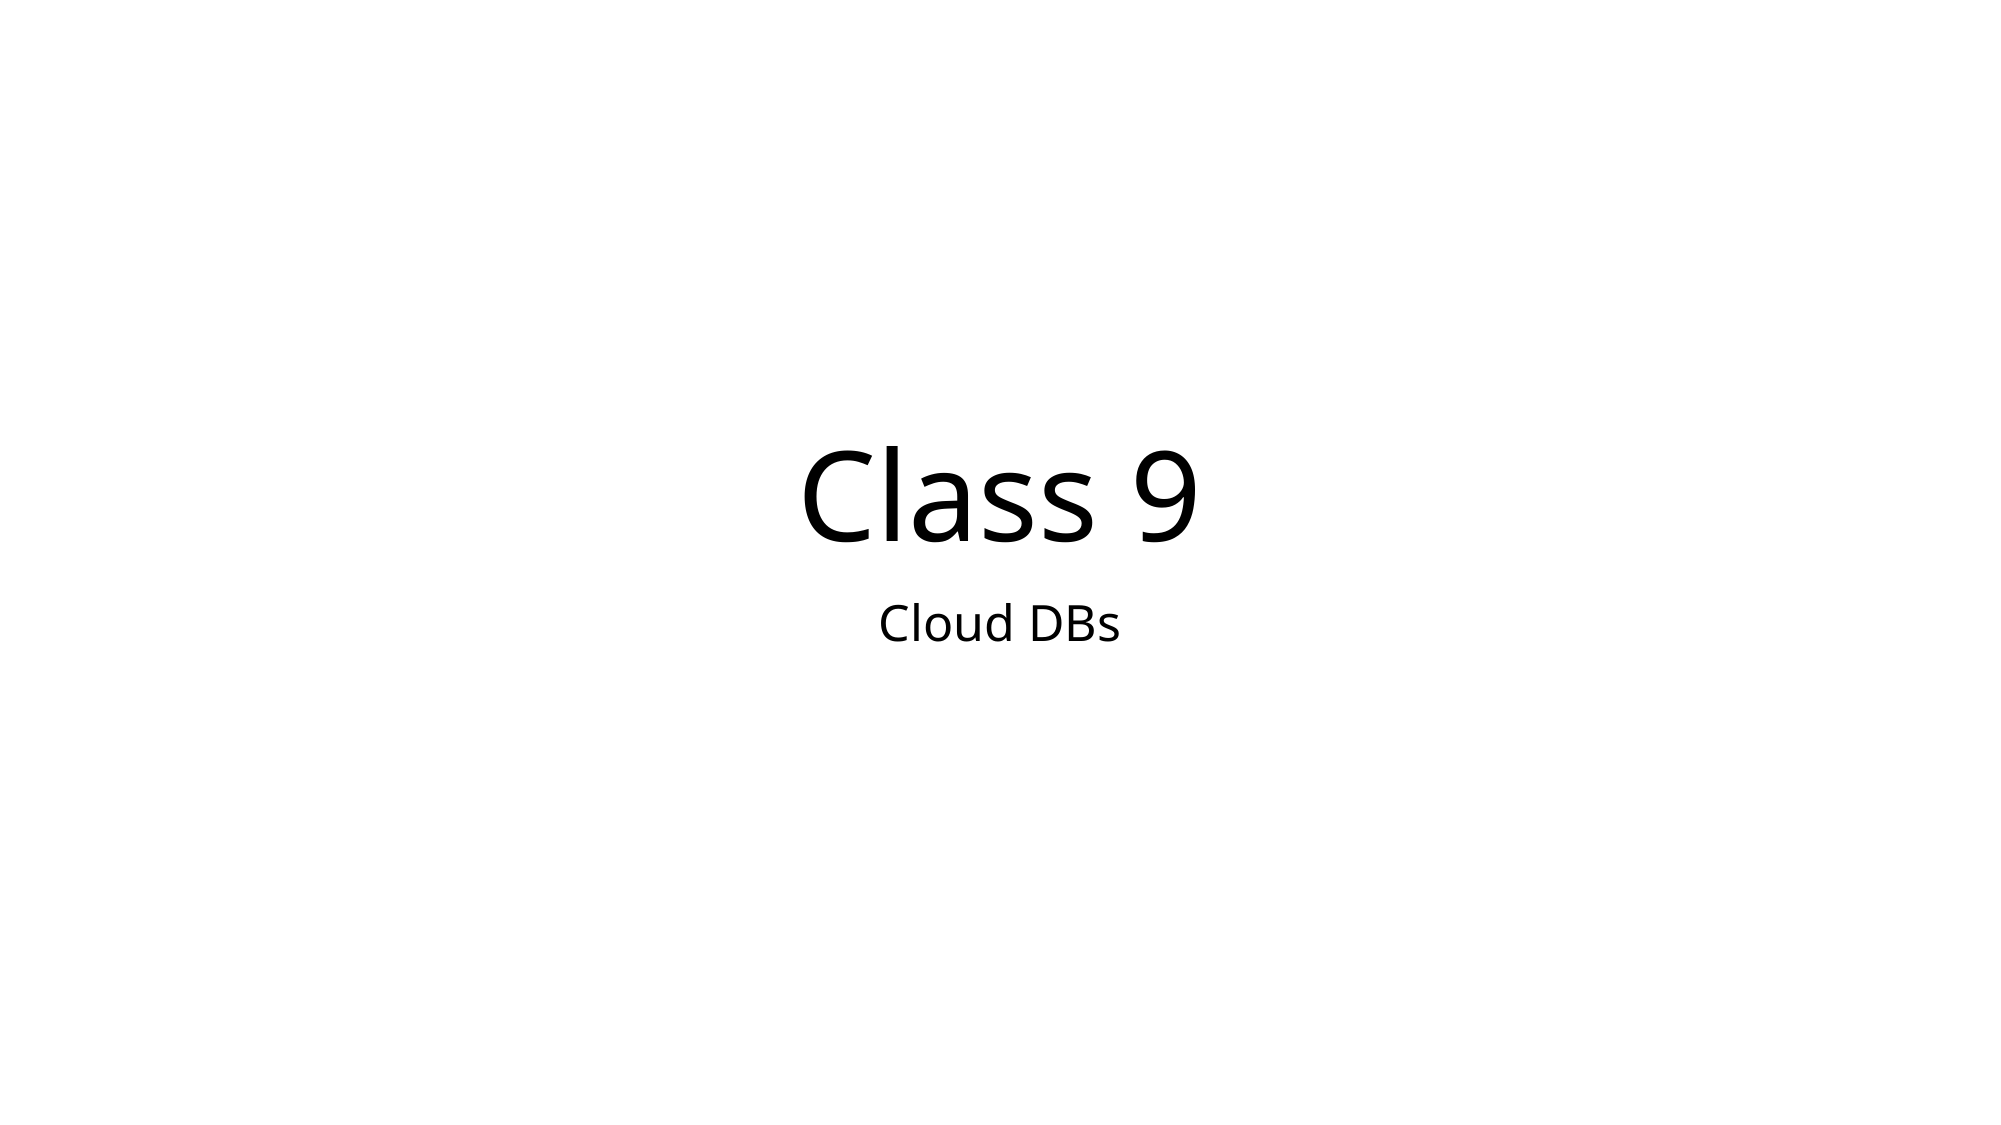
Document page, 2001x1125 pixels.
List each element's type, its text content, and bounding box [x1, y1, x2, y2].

title Class 9 [249, 184, 1750, 576]
subtitle Cloud DBs [249, 590, 1750, 863]
